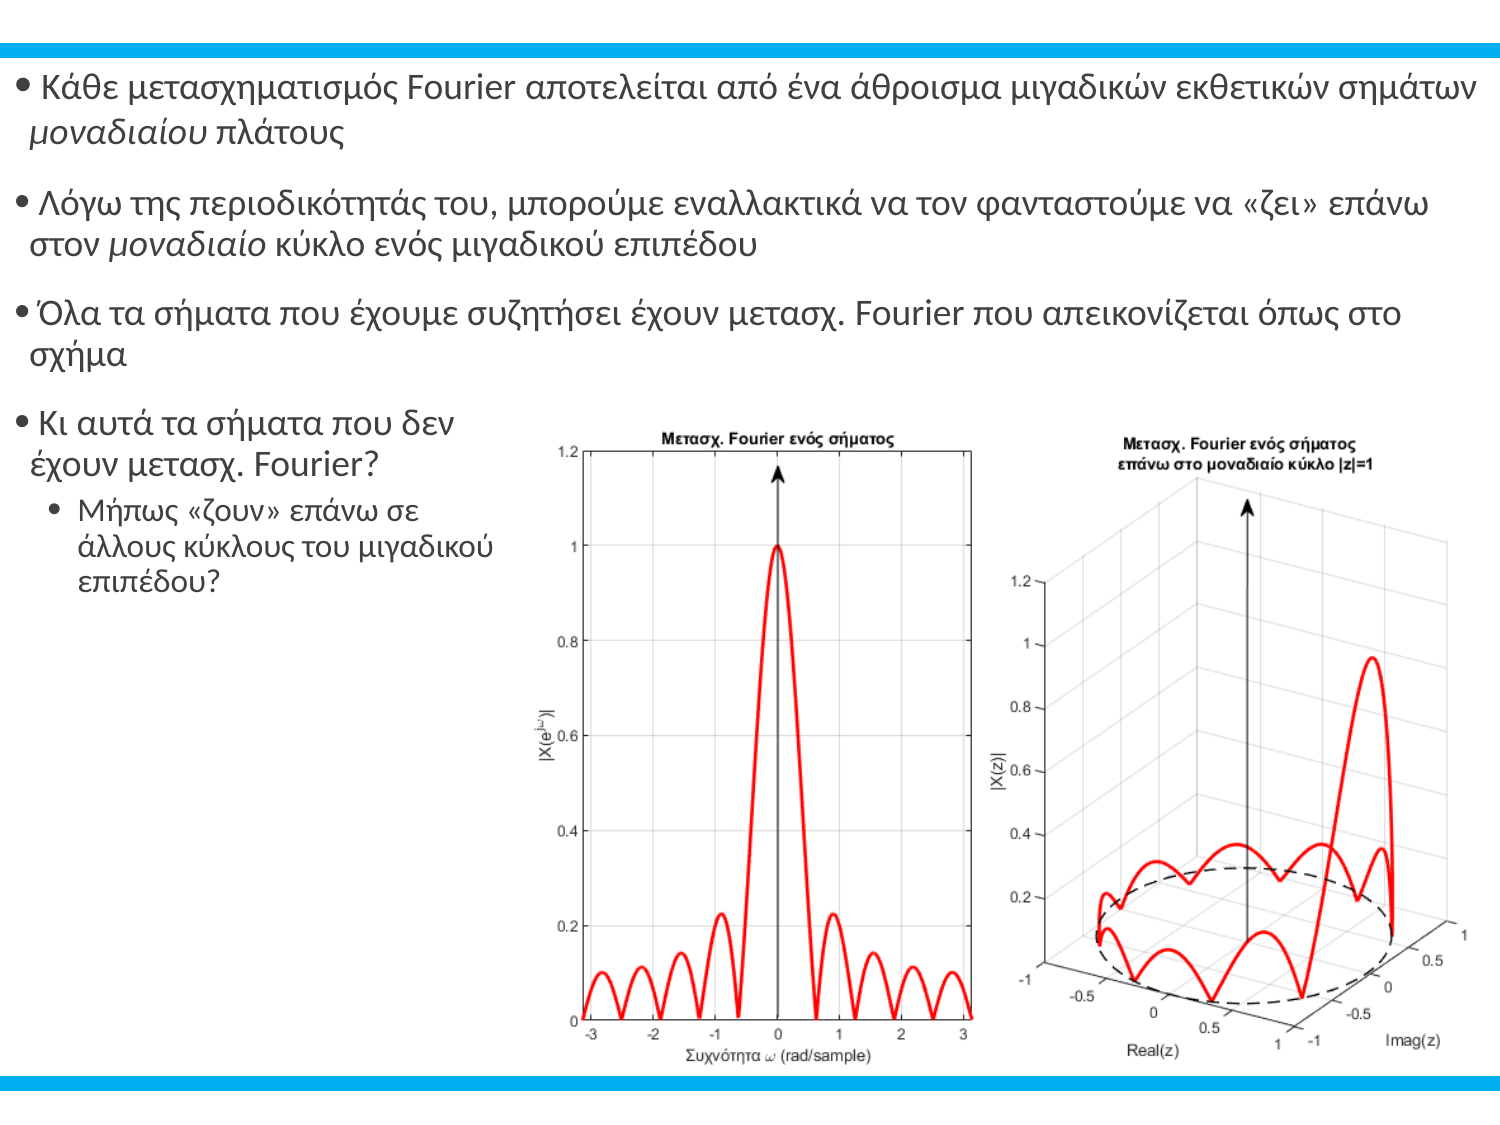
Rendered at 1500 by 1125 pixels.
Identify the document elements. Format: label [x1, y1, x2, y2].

picture [518, 429, 1493, 1069]
text_box [0, 43, 1500, 58]
text_box [0, 1076, 1500, 1091]
